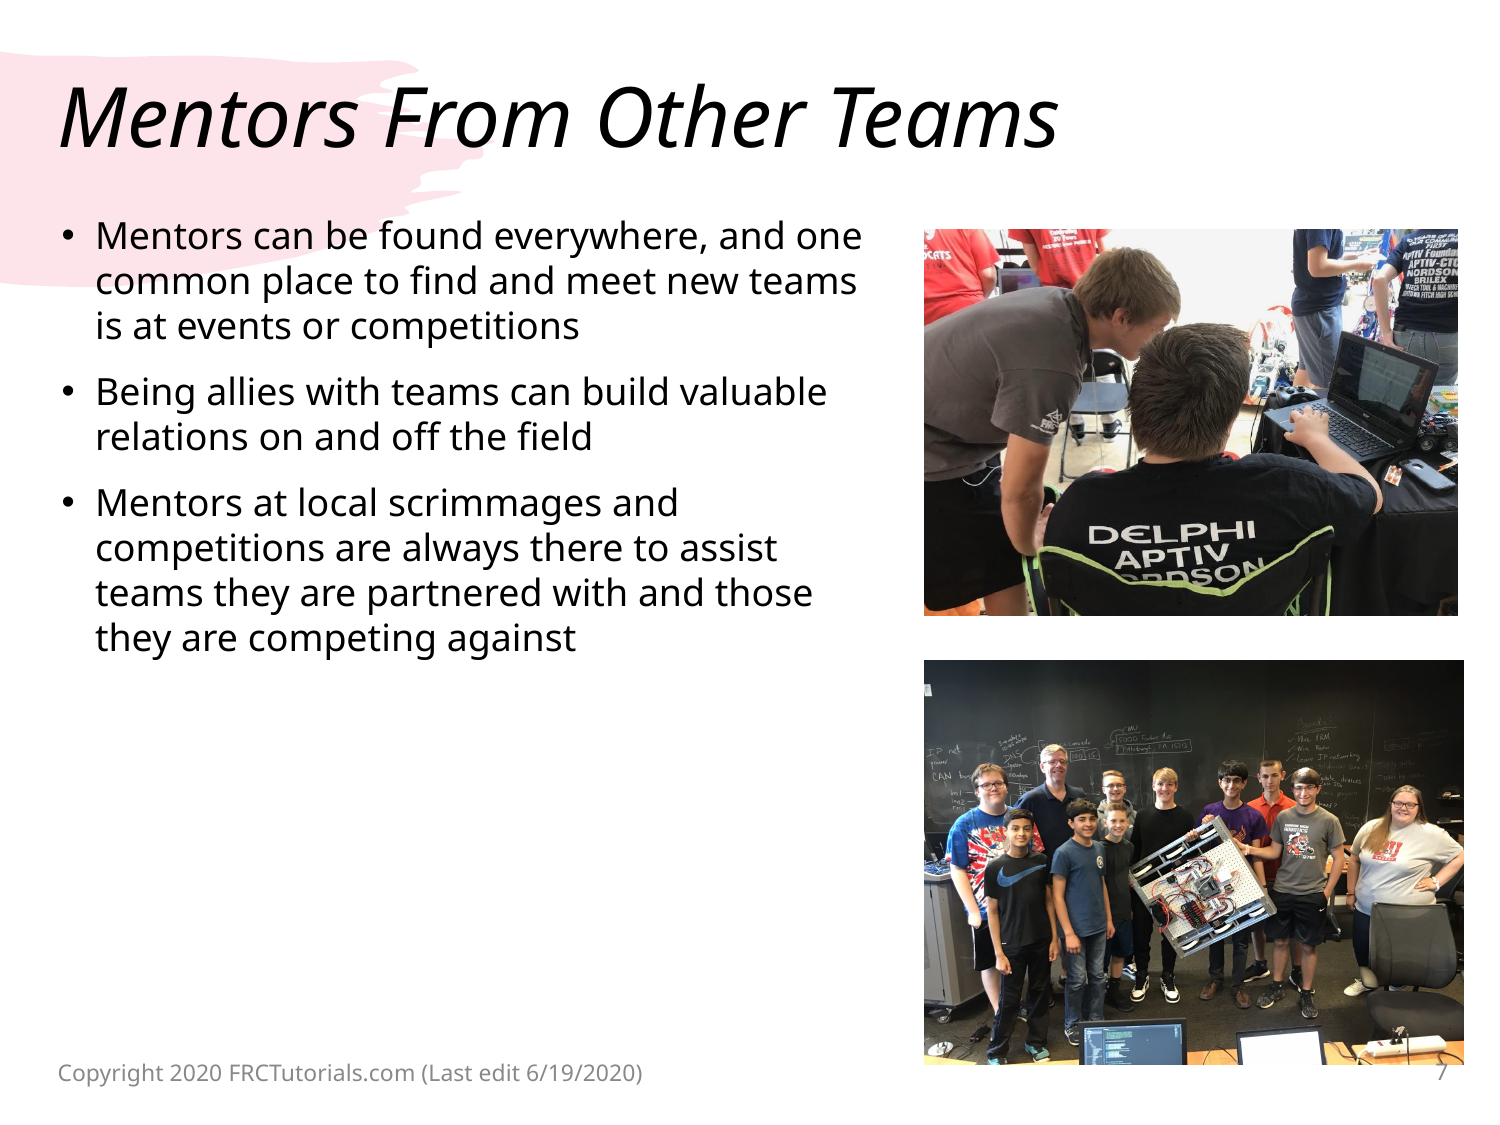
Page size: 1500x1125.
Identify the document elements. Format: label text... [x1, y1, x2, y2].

picture [923, 659, 1464, 1066]
slide_number 7 [1378, 1071, 1464, 1103]
footer Copyright 2020 FRCTutorials.com (Last edit 6/19/2020) [42, 1042, 718, 1103]
title Mentors From Other Teams [42, 59, 1464, 182]
picture [923, 229, 1458, 616]
list Mentors can be found everywhere, and one common place to find and meet new teams is at events or competitions Being allies with teams can build valuable relations on and off the field Mentors at local scrimmages and competitions are always there to assist teams they are partnered with and those they are competing against [42, 204, 900, 1030]
